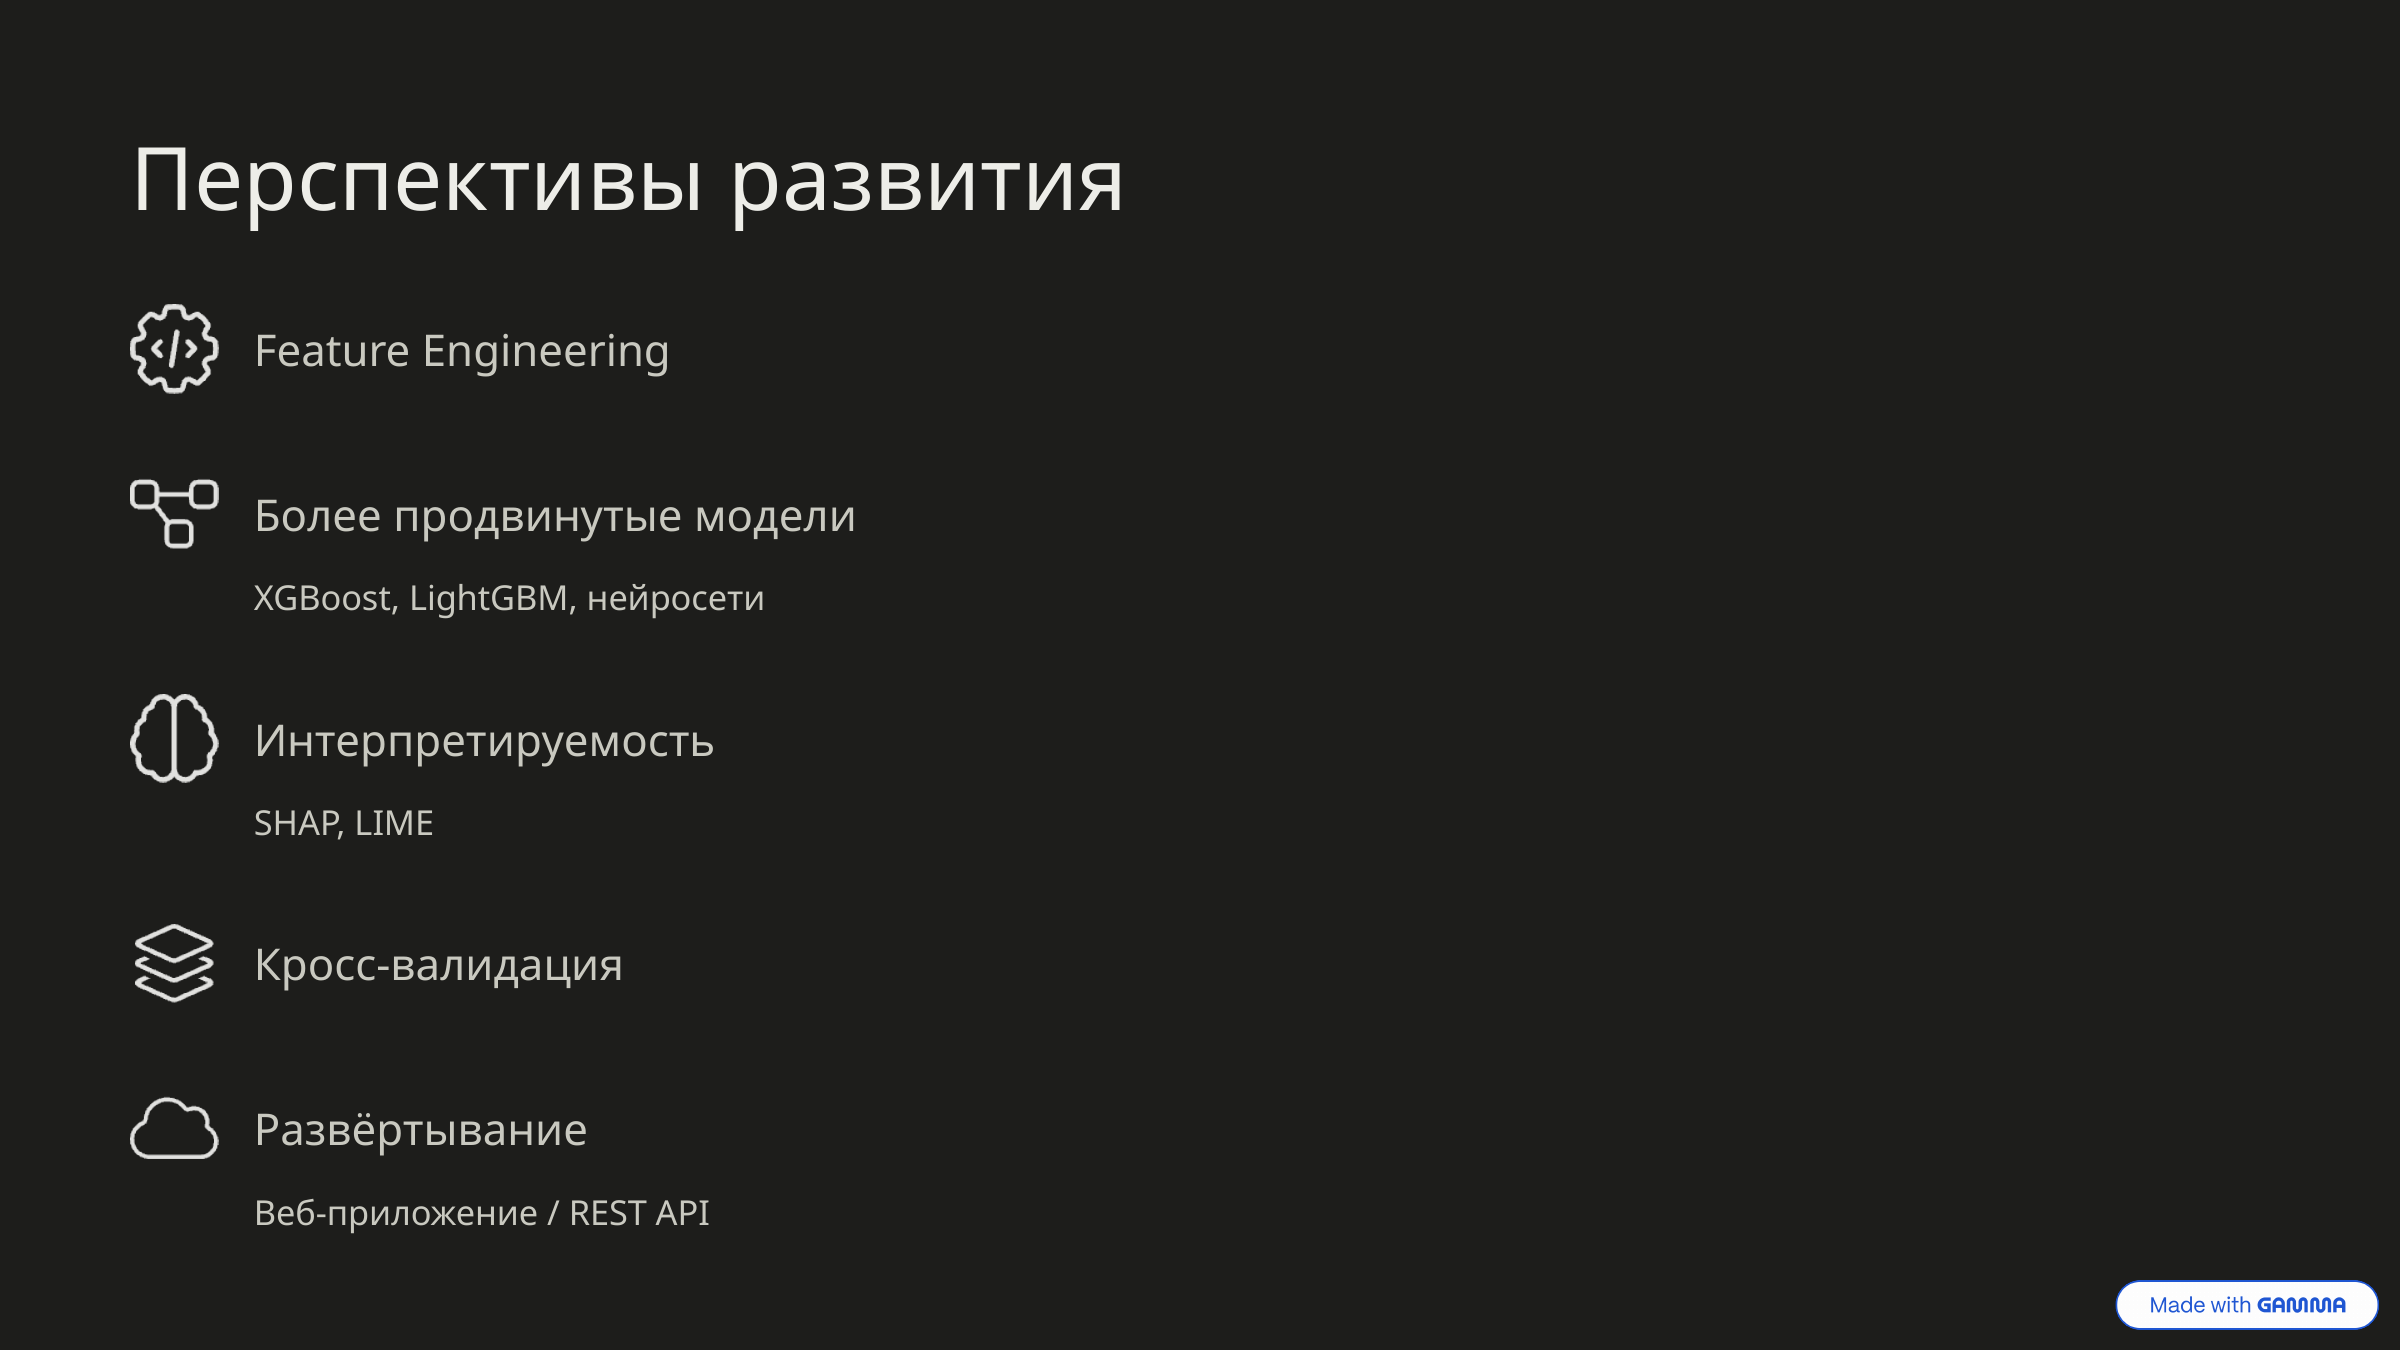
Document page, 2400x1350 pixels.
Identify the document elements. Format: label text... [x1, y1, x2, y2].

text_box Интерпретируемость [253, 709, 717, 765]
picture [130, 470, 219, 559]
text_box XGBoost, LightGBM, нейросети [253, 561, 2270, 618]
text_box Развёртывание [253, 1099, 696, 1155]
text_box Кросс-валидация [253, 934, 696, 990]
text_box Перспективы развития [130, 117, 1128, 228]
picture [130, 919, 219, 1008]
picture [130, 304, 219, 394]
picture [130, 1084, 219, 1173]
picture [2106, 1271, 2389, 1339]
text_box SHAP, LIME [253, 785, 2270, 843]
text_box Веб-приложение / REST API [253, 1175, 2270, 1233]
text_box Feature Engineering [253, 319, 707, 375]
text_box Более продвинутые модели [253, 484, 856, 540]
picture [130, 694, 219, 784]
